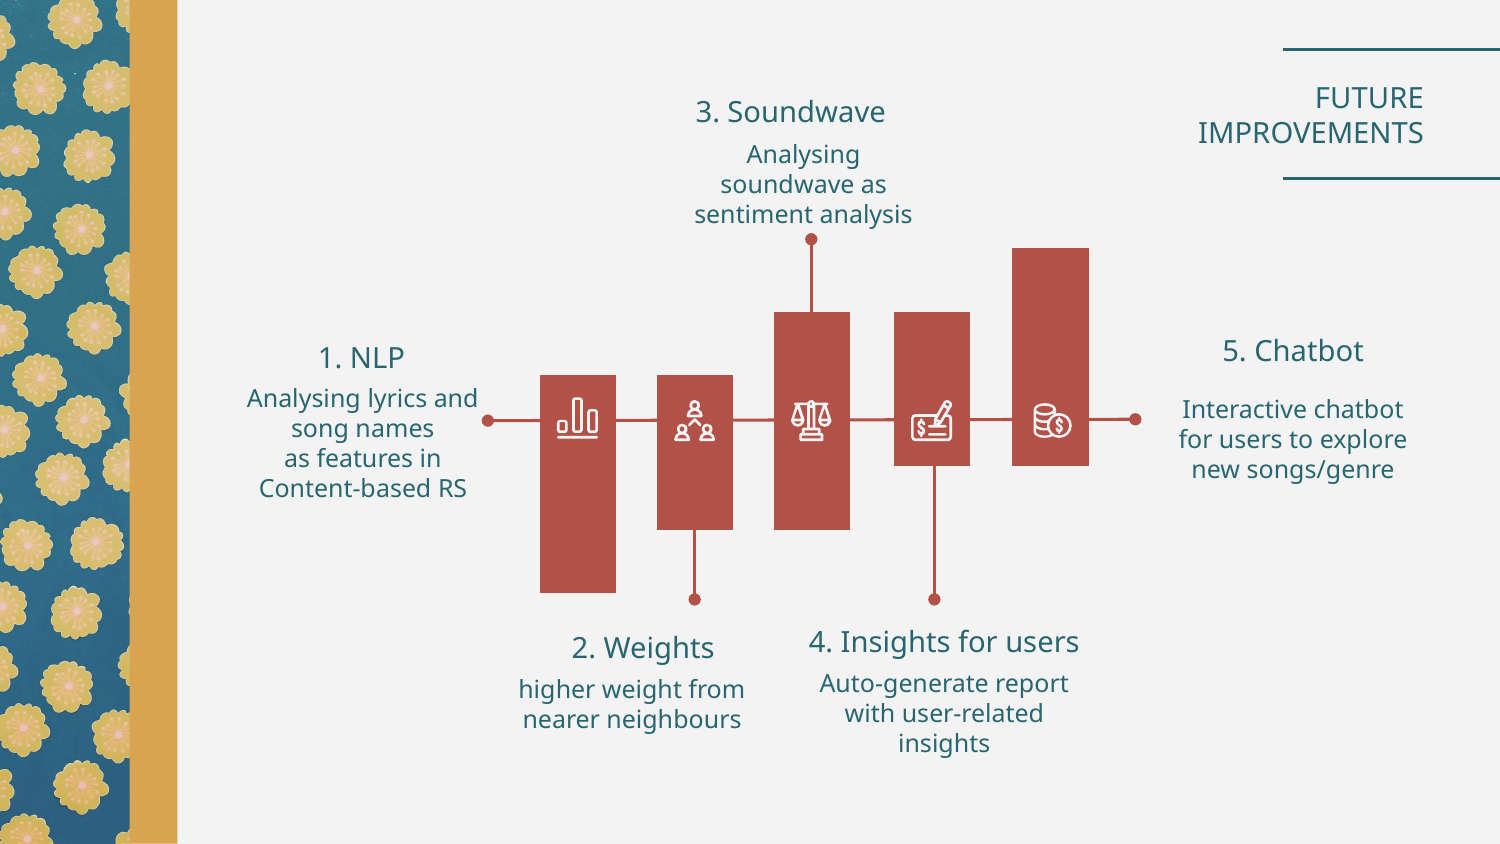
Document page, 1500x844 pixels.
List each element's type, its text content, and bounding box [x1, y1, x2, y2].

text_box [673, 399, 716, 442]
text_box Analysing soundwave as sentiment analysis [652, 130, 956, 236]
text_box [656, 375, 734, 417]
text_box 3. Soundwave [680, 85, 902, 130]
text_box [773, 430, 851, 530]
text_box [910, 399, 953, 442]
title FUTURE IMPROVEMENTS [1120, 18, 1440, 211]
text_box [556, 397, 599, 439]
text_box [1033, 402, 1072, 439]
text_box Analysing lyrics and song names as features in Content-based RS [228, 375, 498, 510]
text_box [893, 430, 971, 466]
text_box [773, 311, 851, 417]
text_box [130, 0, 178, 844]
text_box 2. Weights [556, 621, 730, 666]
text_box [539, 375, 617, 417]
text_box 1. NLP [303, 331, 420, 375]
text_box [893, 311, 971, 417]
text_box [1012, 430, 1089, 466]
picture [0, 0, 130, 844]
text_box [792, 399, 831, 417]
text_box 4. Insights for users [793, 616, 1095, 660]
text_box [539, 430, 617, 594]
text_box [1012, 248, 1089, 417]
text_box [656, 430, 734, 530]
text_box 5. Chatbot Interactive chatbot for users to explore new songs/genre [1150, 324, 1436, 491]
text_box higher weight from nearer neighbours [487, 666, 777, 741]
text_box [799, 430, 824, 442]
text_box Auto-generate report with user-related insights [784, 660, 1105, 766]
